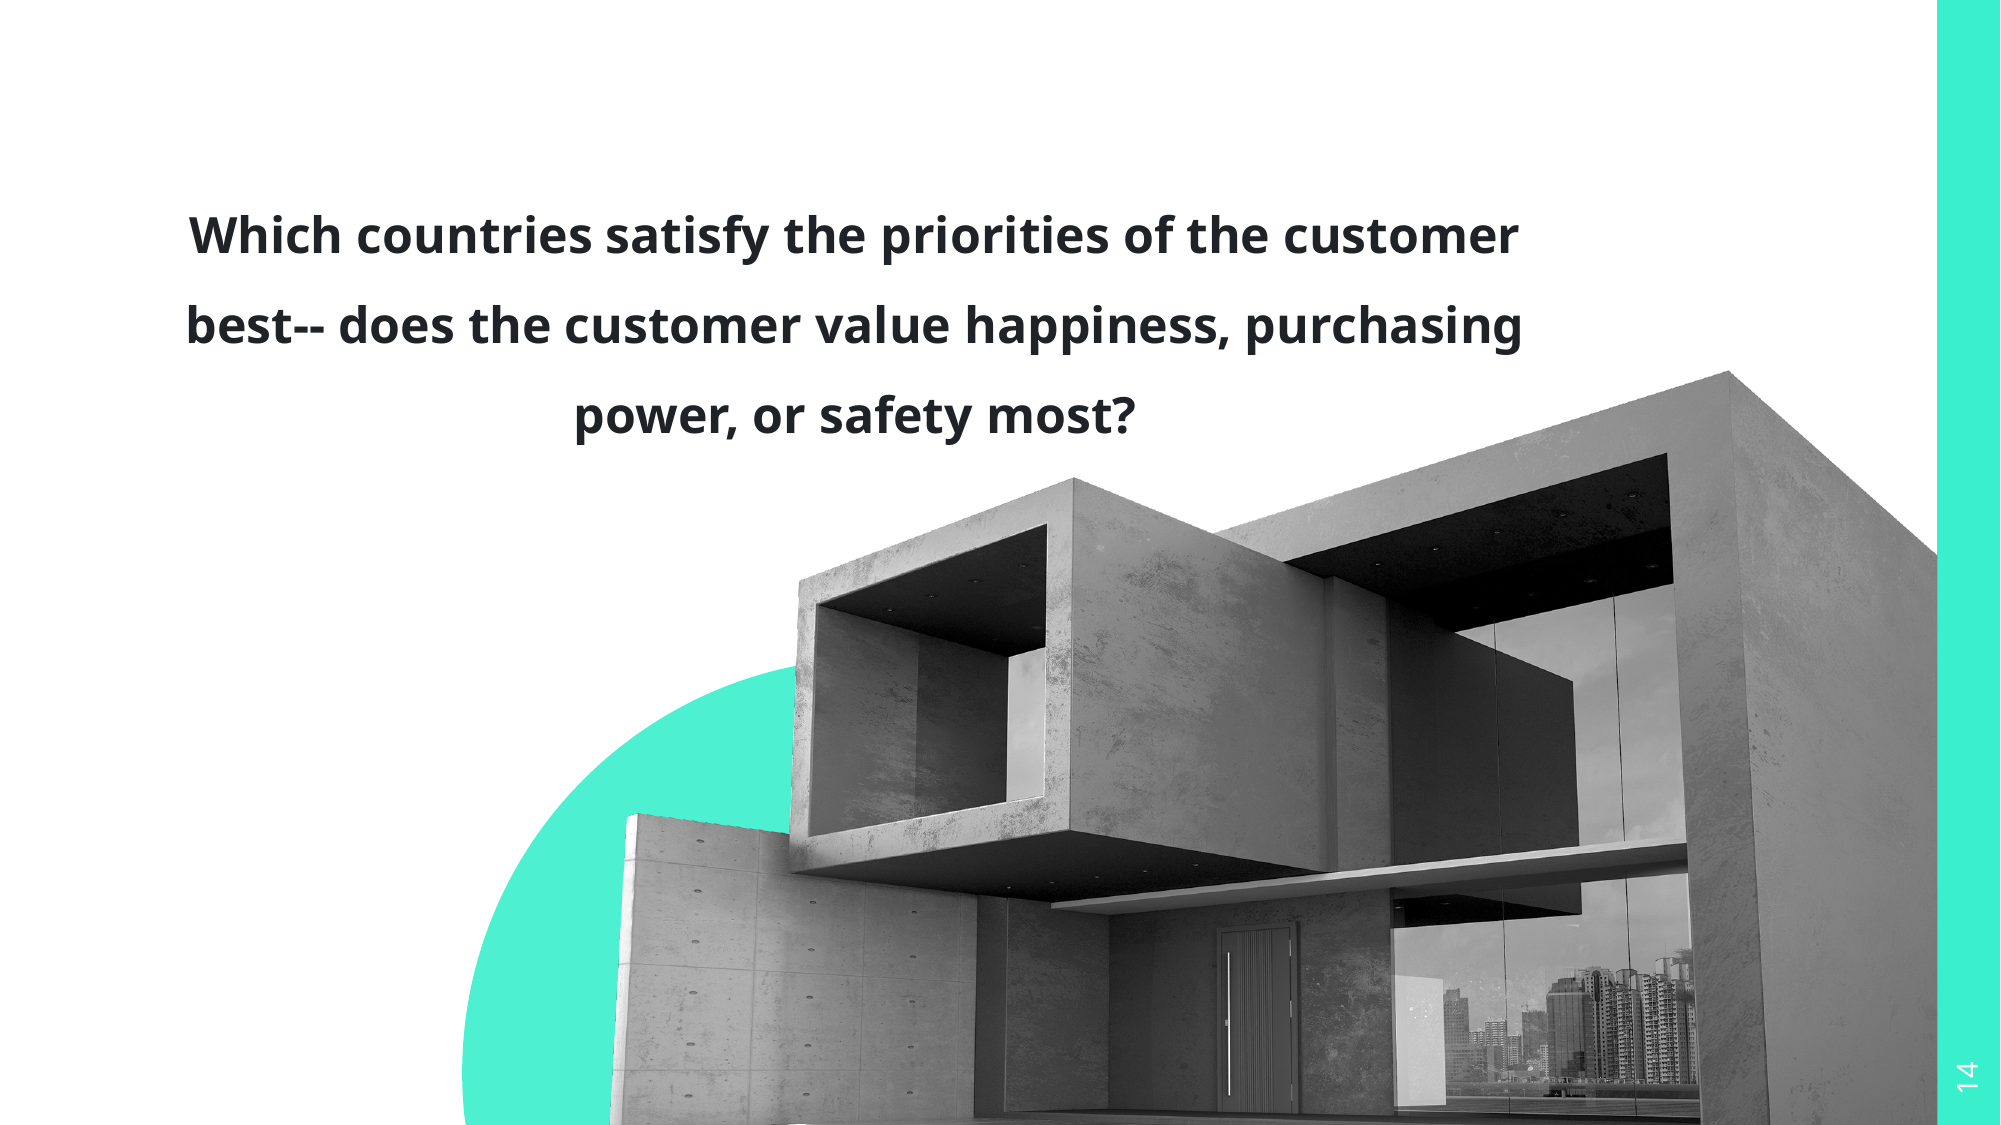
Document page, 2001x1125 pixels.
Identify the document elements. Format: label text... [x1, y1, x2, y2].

subtitle Which countries satisfy the priorities of the customer best-- does the customer value happiness, purchasing power, or safety most? [183, 173, 1527, 471]
picture [415, 348, 1938, 1125]
slide_number 14 [1937, 1032, 2000, 1125]
